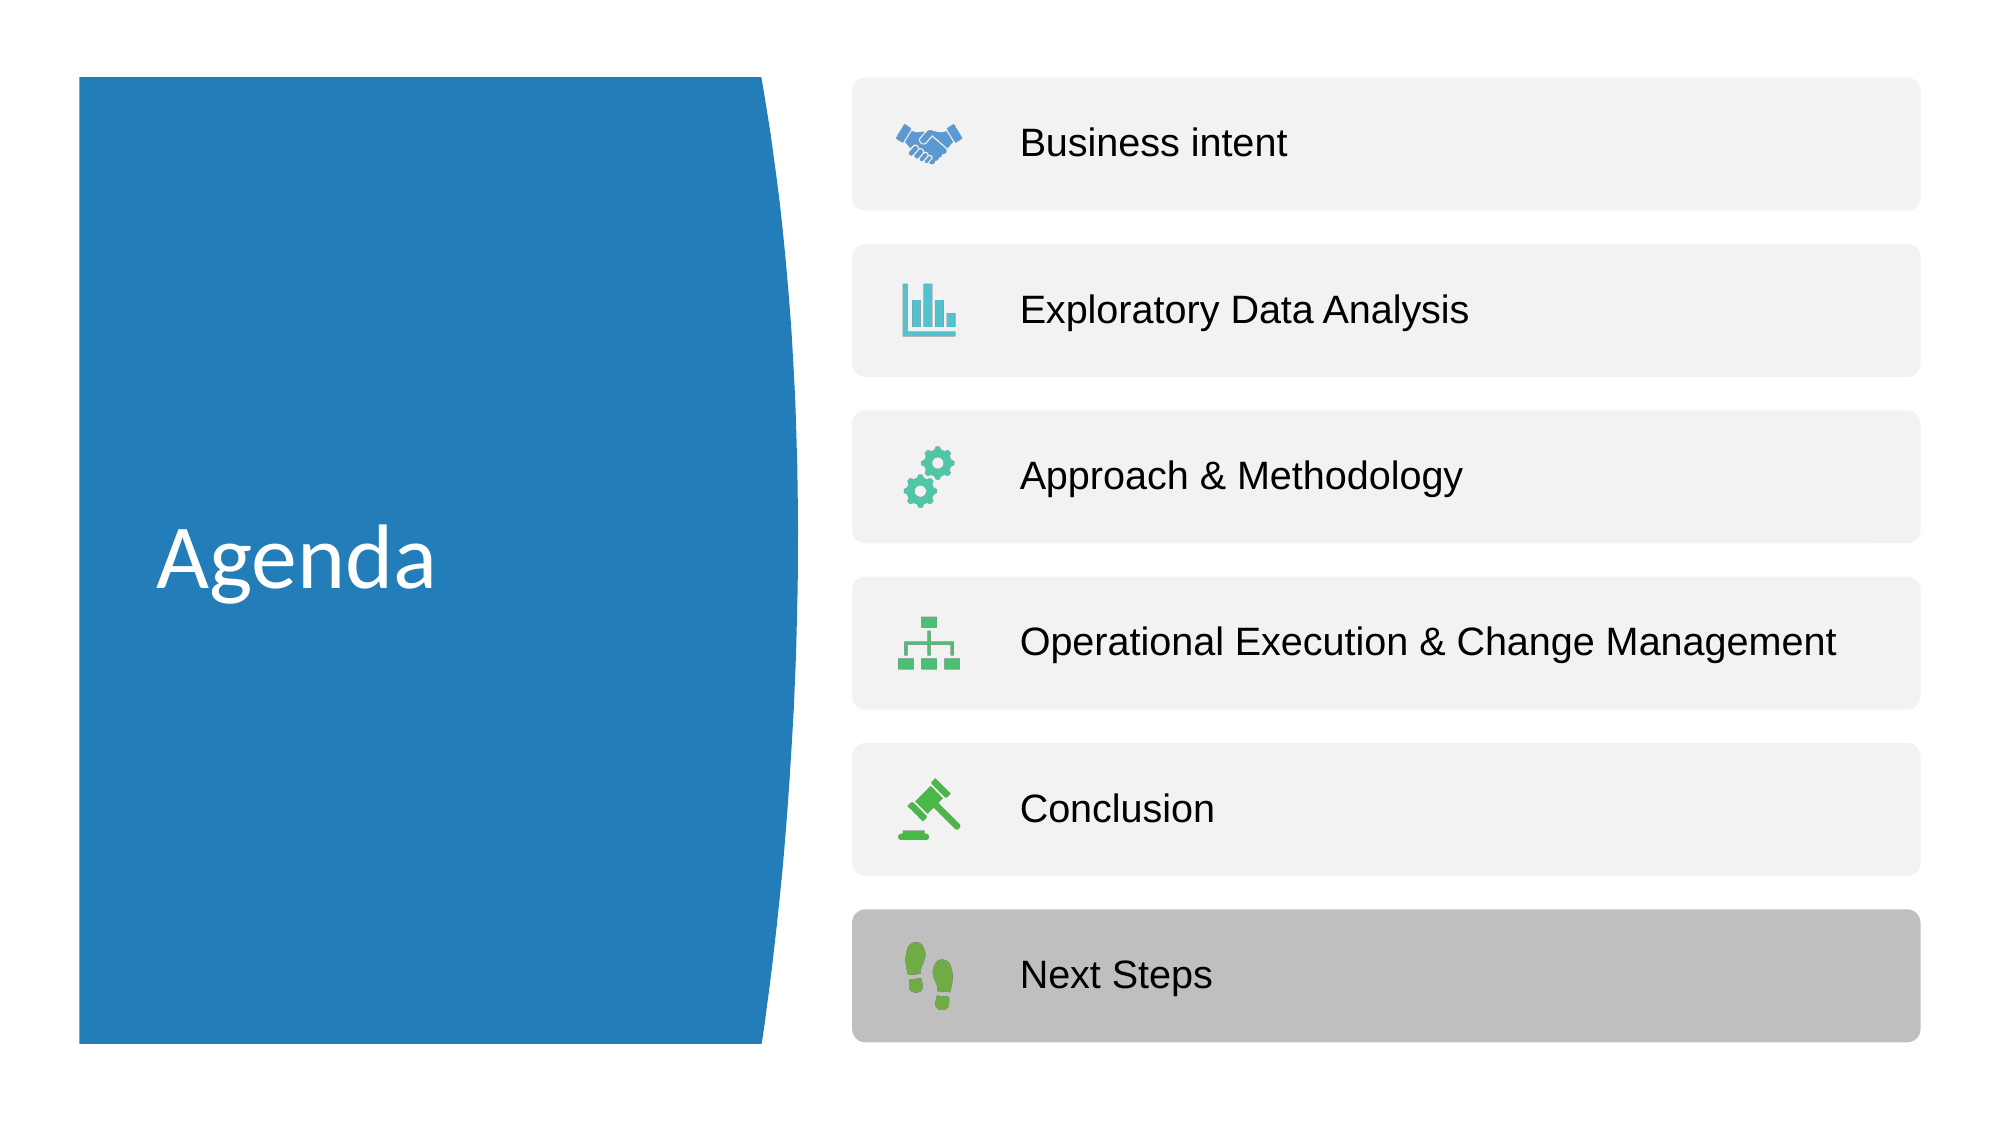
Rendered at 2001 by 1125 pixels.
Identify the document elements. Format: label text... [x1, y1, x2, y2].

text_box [851, 77, 1921, 1043]
text_box [79, 77, 799, 1044]
title Agenda [141, 166, 702, 953]
